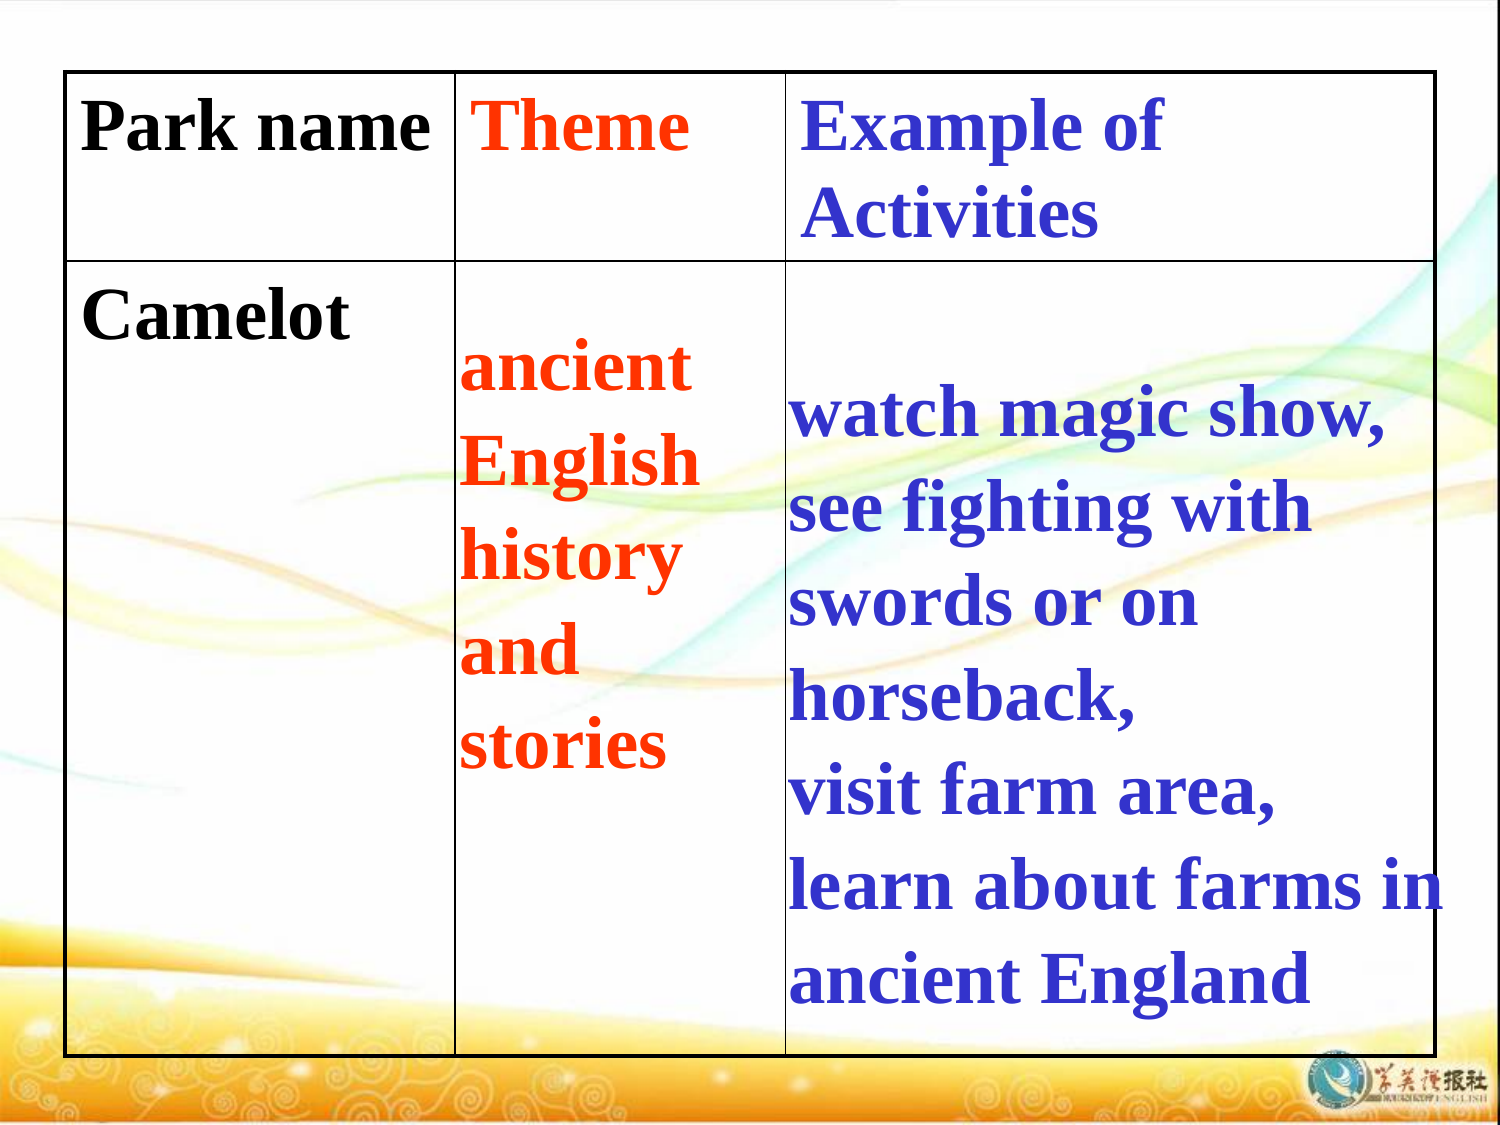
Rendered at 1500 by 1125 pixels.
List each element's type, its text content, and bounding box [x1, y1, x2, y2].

text_box ancient English history and stories [444, 303, 820, 791]
table_cell [456, 262, 785, 303]
table_cell [456, 791, 773, 1054]
text_box watch magic show, see fighting with swords or on horseback, visit farm area, learn about farms in ancient England [773, 349, 1500, 1121]
table_header Example of Activities [786, 74, 1433, 260]
table_cell Camelot [67, 262, 454, 1054]
table_header Park name [67, 74, 454, 260]
picture [0, 0, 1500, 1125]
table_cell [786, 262, 1433, 349]
table_header Theme [456, 74, 785, 260]
